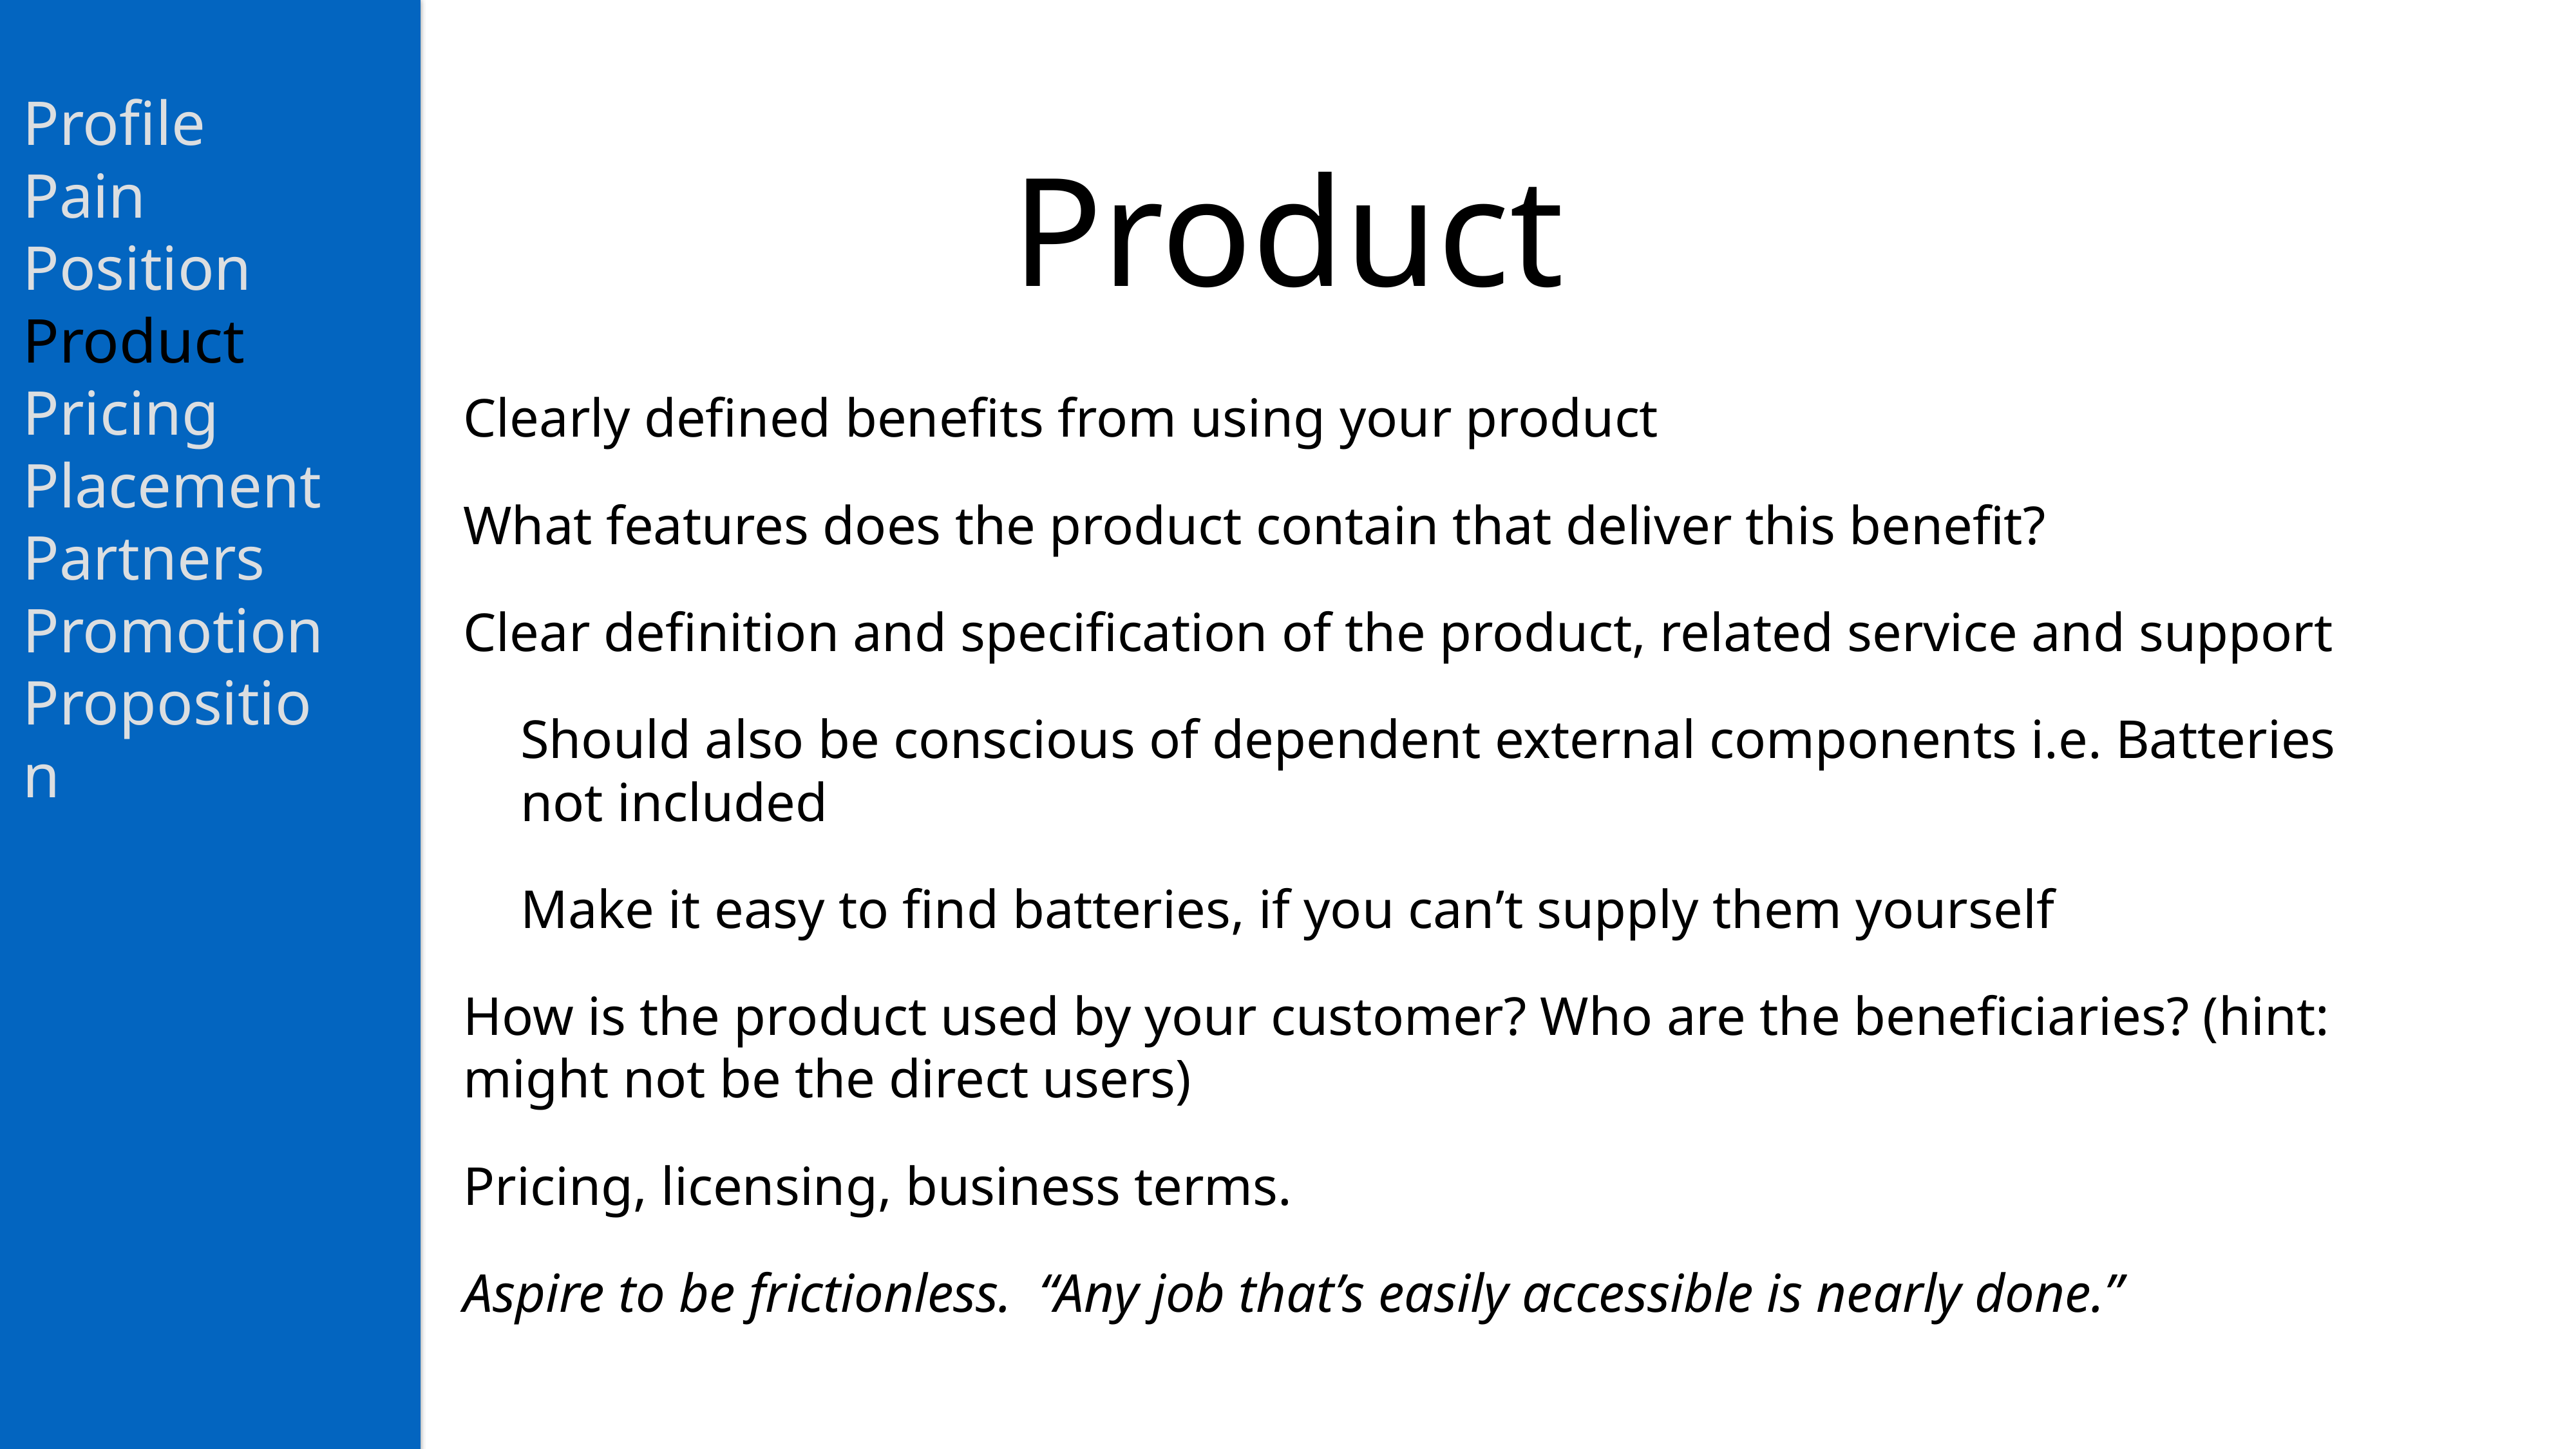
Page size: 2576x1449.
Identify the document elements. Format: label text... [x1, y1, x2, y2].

text_box [0, 0, 421, 1449]
title Product [463, 66, 2113, 386]
list Clearly defined benefits from using your product What features does the product contain that deliver this benefit? Clear definition and specification of the product, related service and support Should also be conscious of dependent external components i.e. Batteries not included Make it easy to find batteries, if you can’t supply them yourself How is the product used by your customer? Who are the beneficiaries? (hint: might not be the direct users) Pricing, licensing, business terms. Aspire to be frictionless. “Any job that’s easily accessible is nearly done.” [463, 386, 2430, 1321]
text_box Profile Pain Position Product Pricing Placement Partners Promotion Proposition [23, 84, 326, 716]
